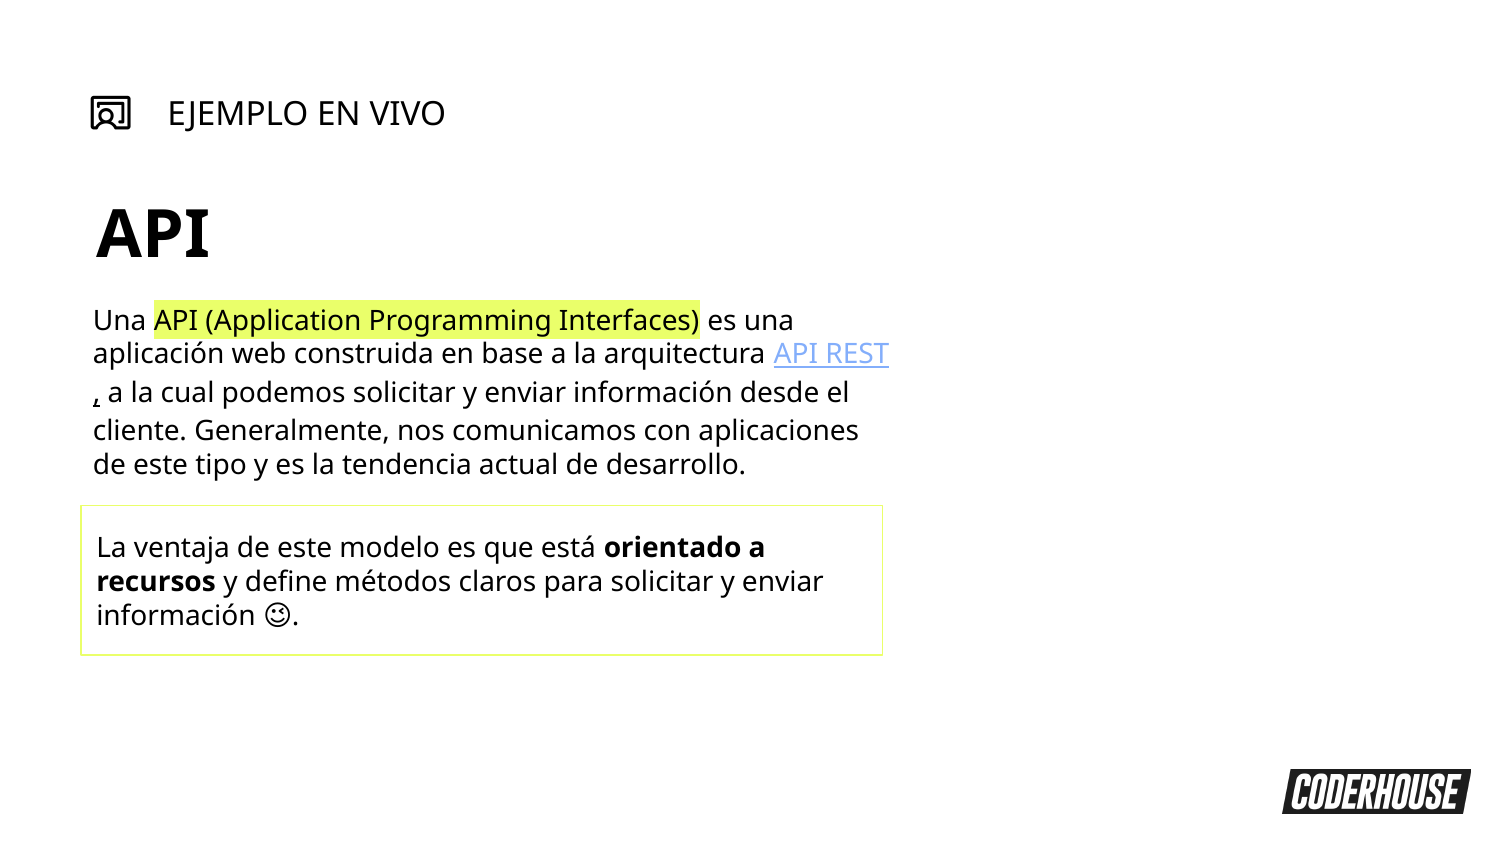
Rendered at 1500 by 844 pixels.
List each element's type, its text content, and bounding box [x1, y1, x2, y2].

text_box API [81, 175, 721, 286]
text_box EJEMPLO EN VIVO [152, 76, 632, 147]
picture [86, 87, 135, 137]
picture [1281, 769, 1471, 814]
text_box La ventaja de este modelo es que está orientado a recursos y define métodos claros para solicitar y enviar información 😉. [81, 505, 883, 655]
text_box Una API (Application Programming Interfaces) es una aplicación web construida en base a la arquitectura API REST, a la cual podemos solicitar y enviar información desde el cliente. Generalmente, nos comunicamos con aplicaciones de este tipo y es la tendencia actual de desarrollo. [77, 287, 909, 495]
text_box [74, 76, 146, 133]
